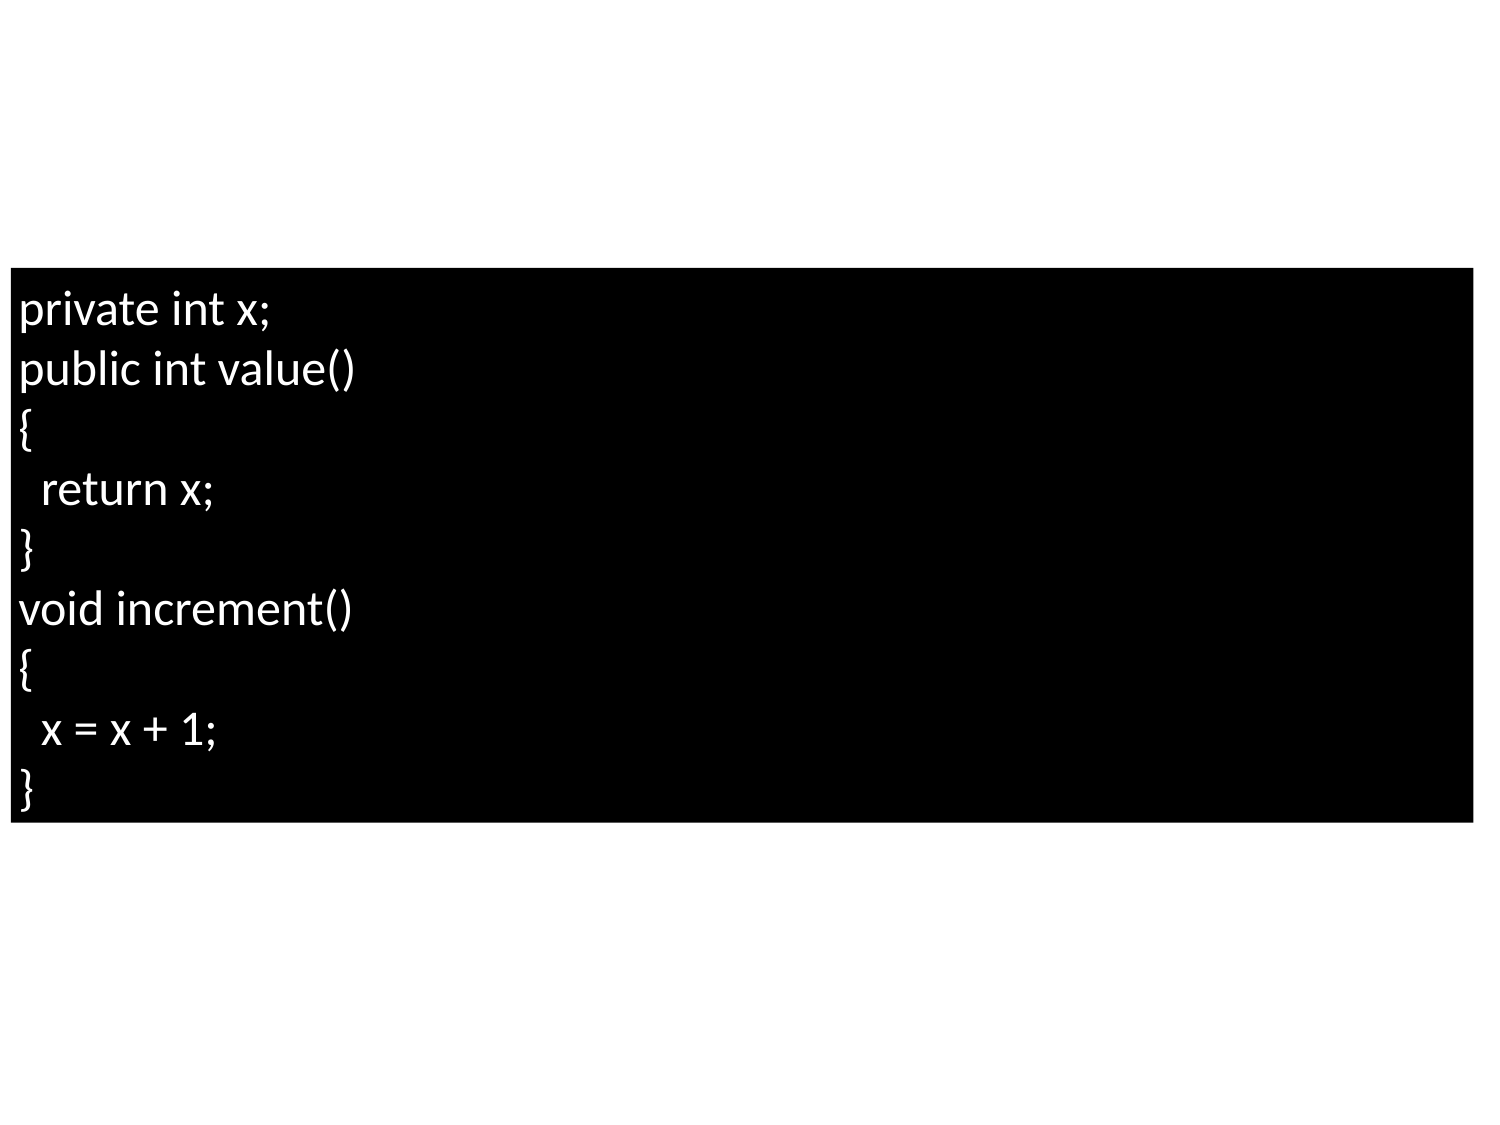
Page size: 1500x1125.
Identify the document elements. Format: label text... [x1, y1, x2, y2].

text_box private int x; public int value() { return x; } void increment() { x = x + 1; } [10, 267, 1474, 823]
